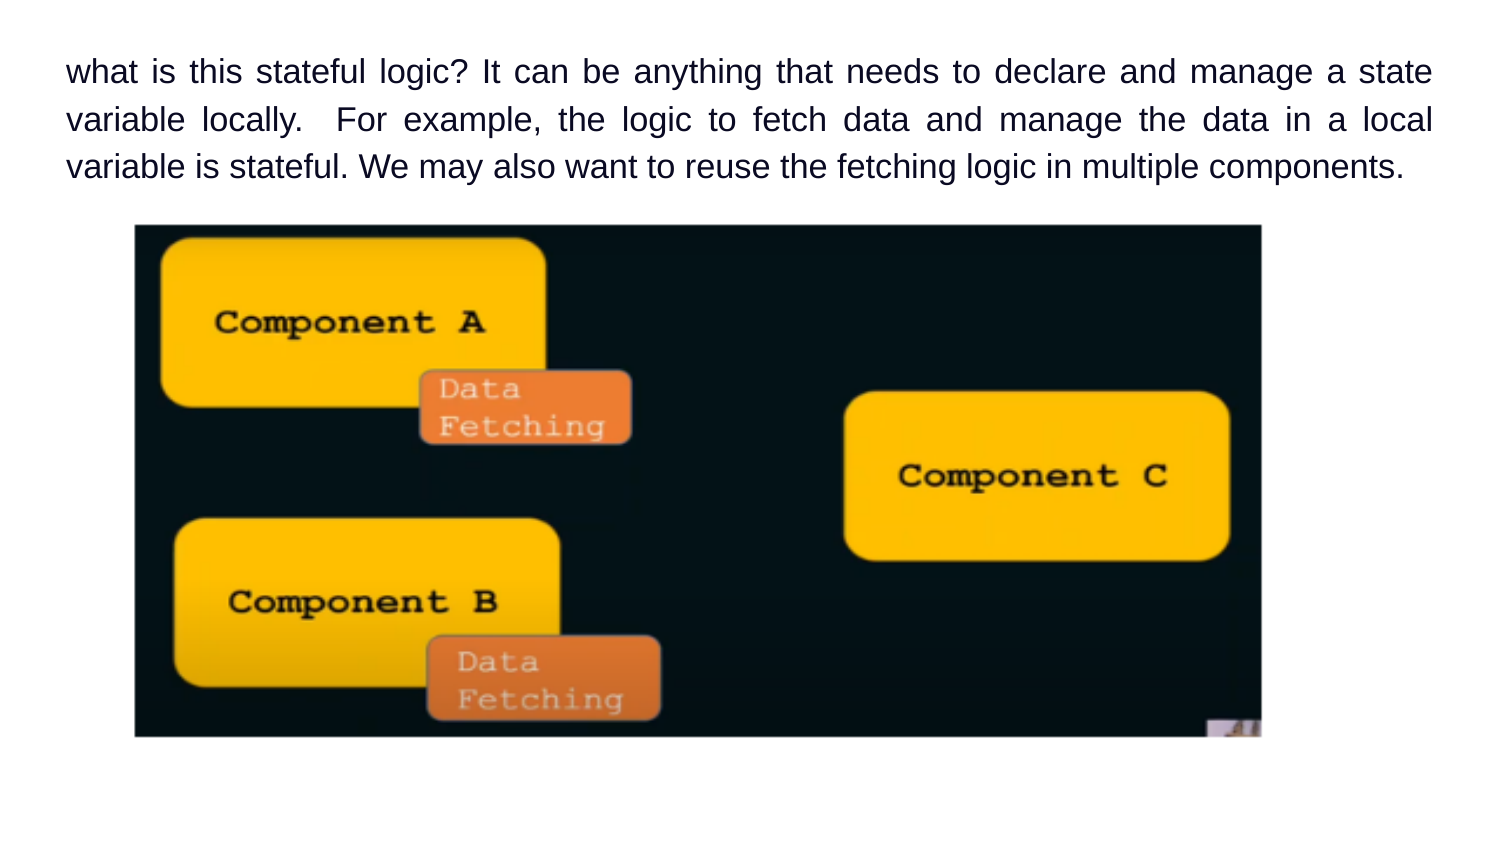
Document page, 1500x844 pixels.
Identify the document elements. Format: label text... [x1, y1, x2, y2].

picture [119, 215, 1281, 750]
list what is this stateful logic? It can be anything that needs to declare and manage a state variable locally. For example, the logic to fetch data and manage the data in a local variable is stateful. We may also want to reuse the fetching logic in multiple components. [51, 28, 1449, 750]
